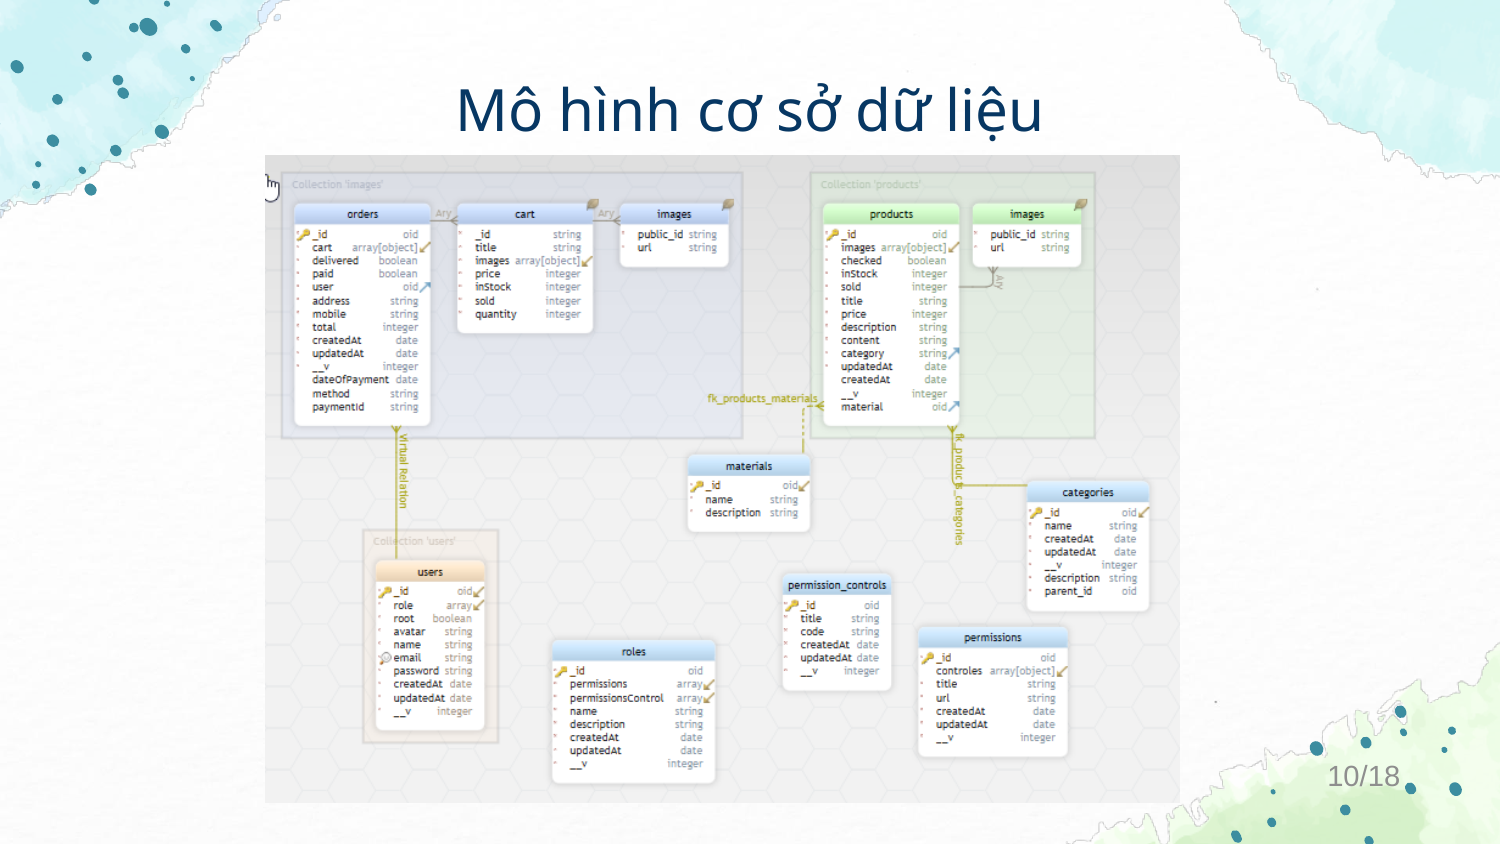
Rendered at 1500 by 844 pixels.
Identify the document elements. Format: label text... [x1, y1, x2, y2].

text_box 10/18 [1312, 749, 1426, 800]
picture [0, 0, 1500, 844]
title Mô hình cơ sở dữ liệu [120, 61, 1380, 156]
